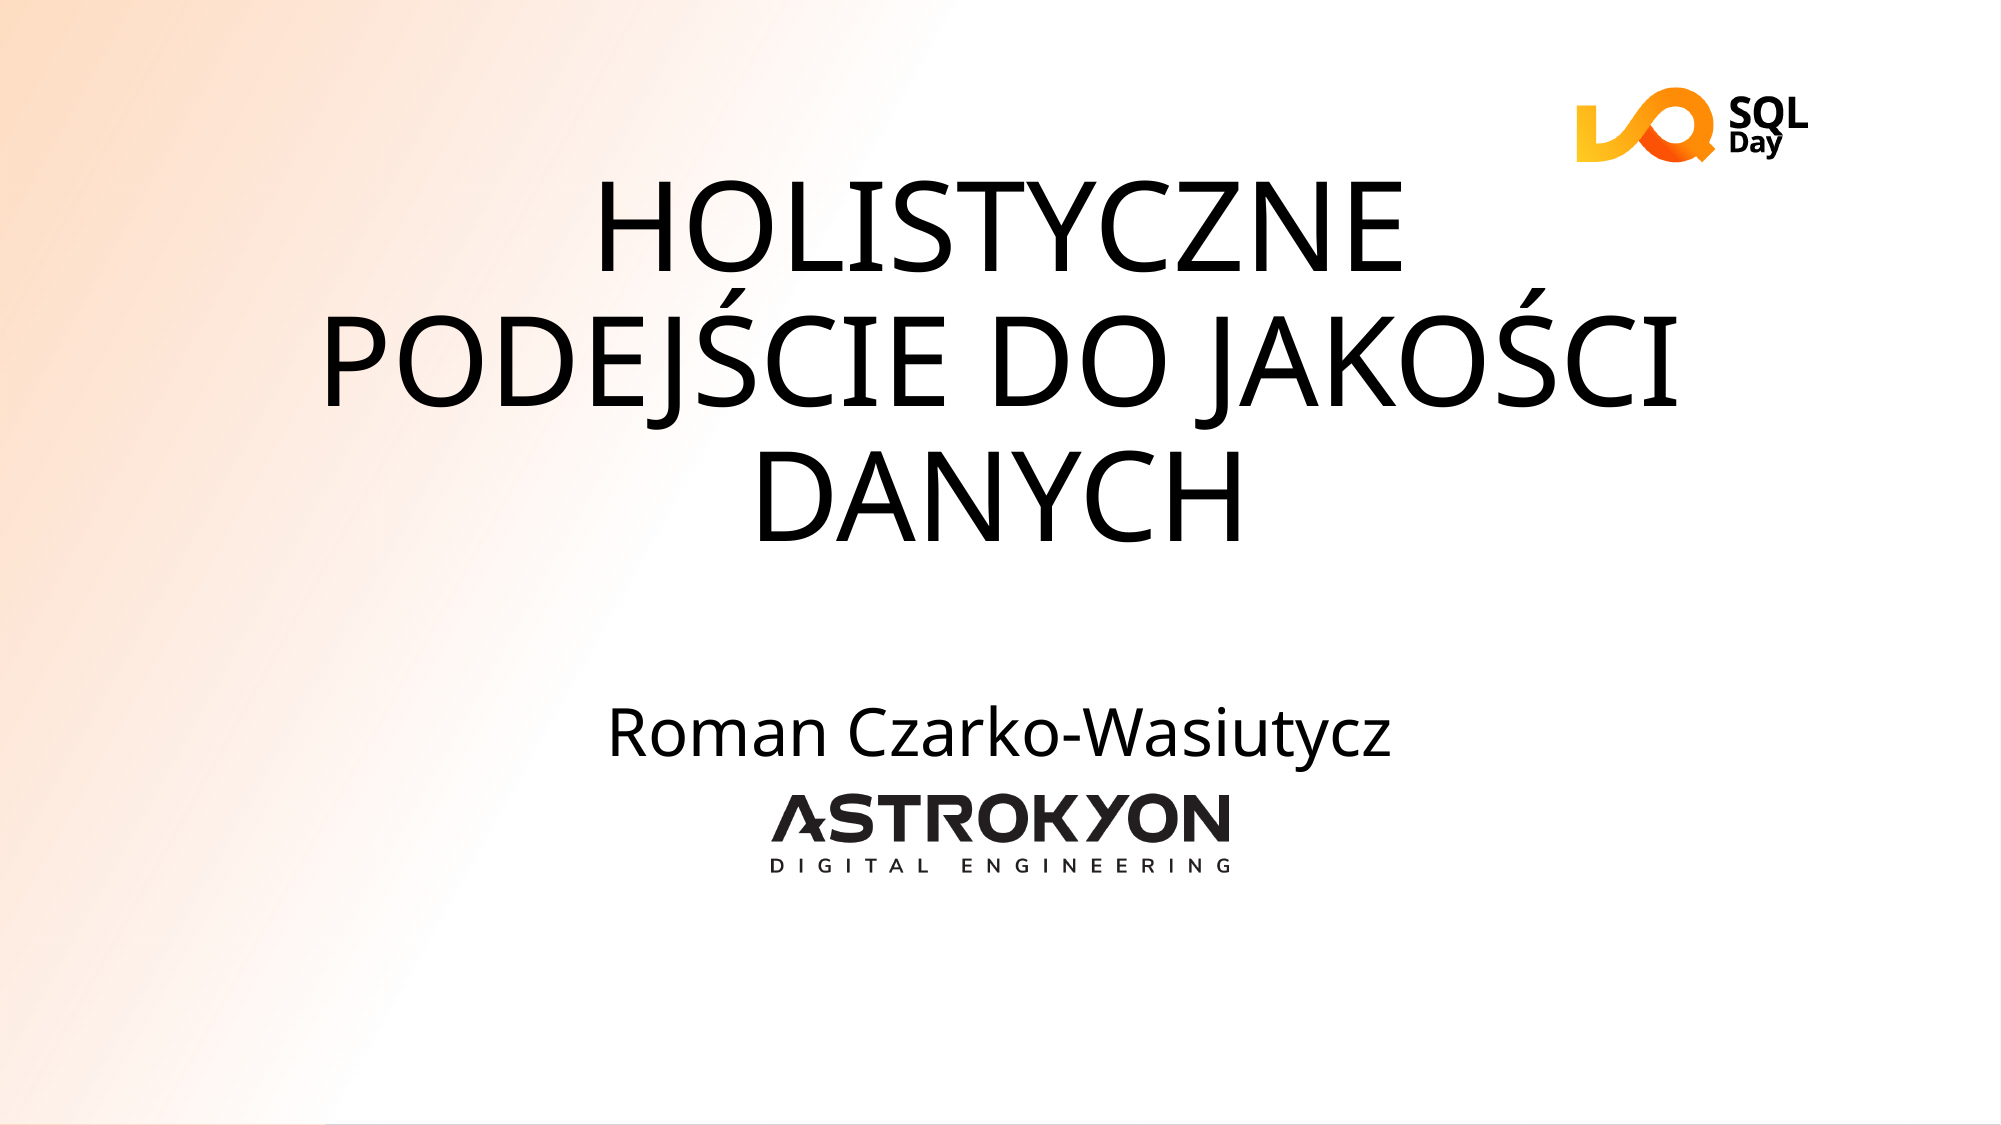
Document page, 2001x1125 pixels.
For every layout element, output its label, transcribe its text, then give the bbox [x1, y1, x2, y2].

picture [0, 0, 2001, 1125]
title HOLISTYCZNE PODEJŚCIE DO JAKOŚCI DANYCH [249, 184, 1750, 576]
subtitle Roman Czarko-Wasiutycz [249, 590, 1750, 955]
